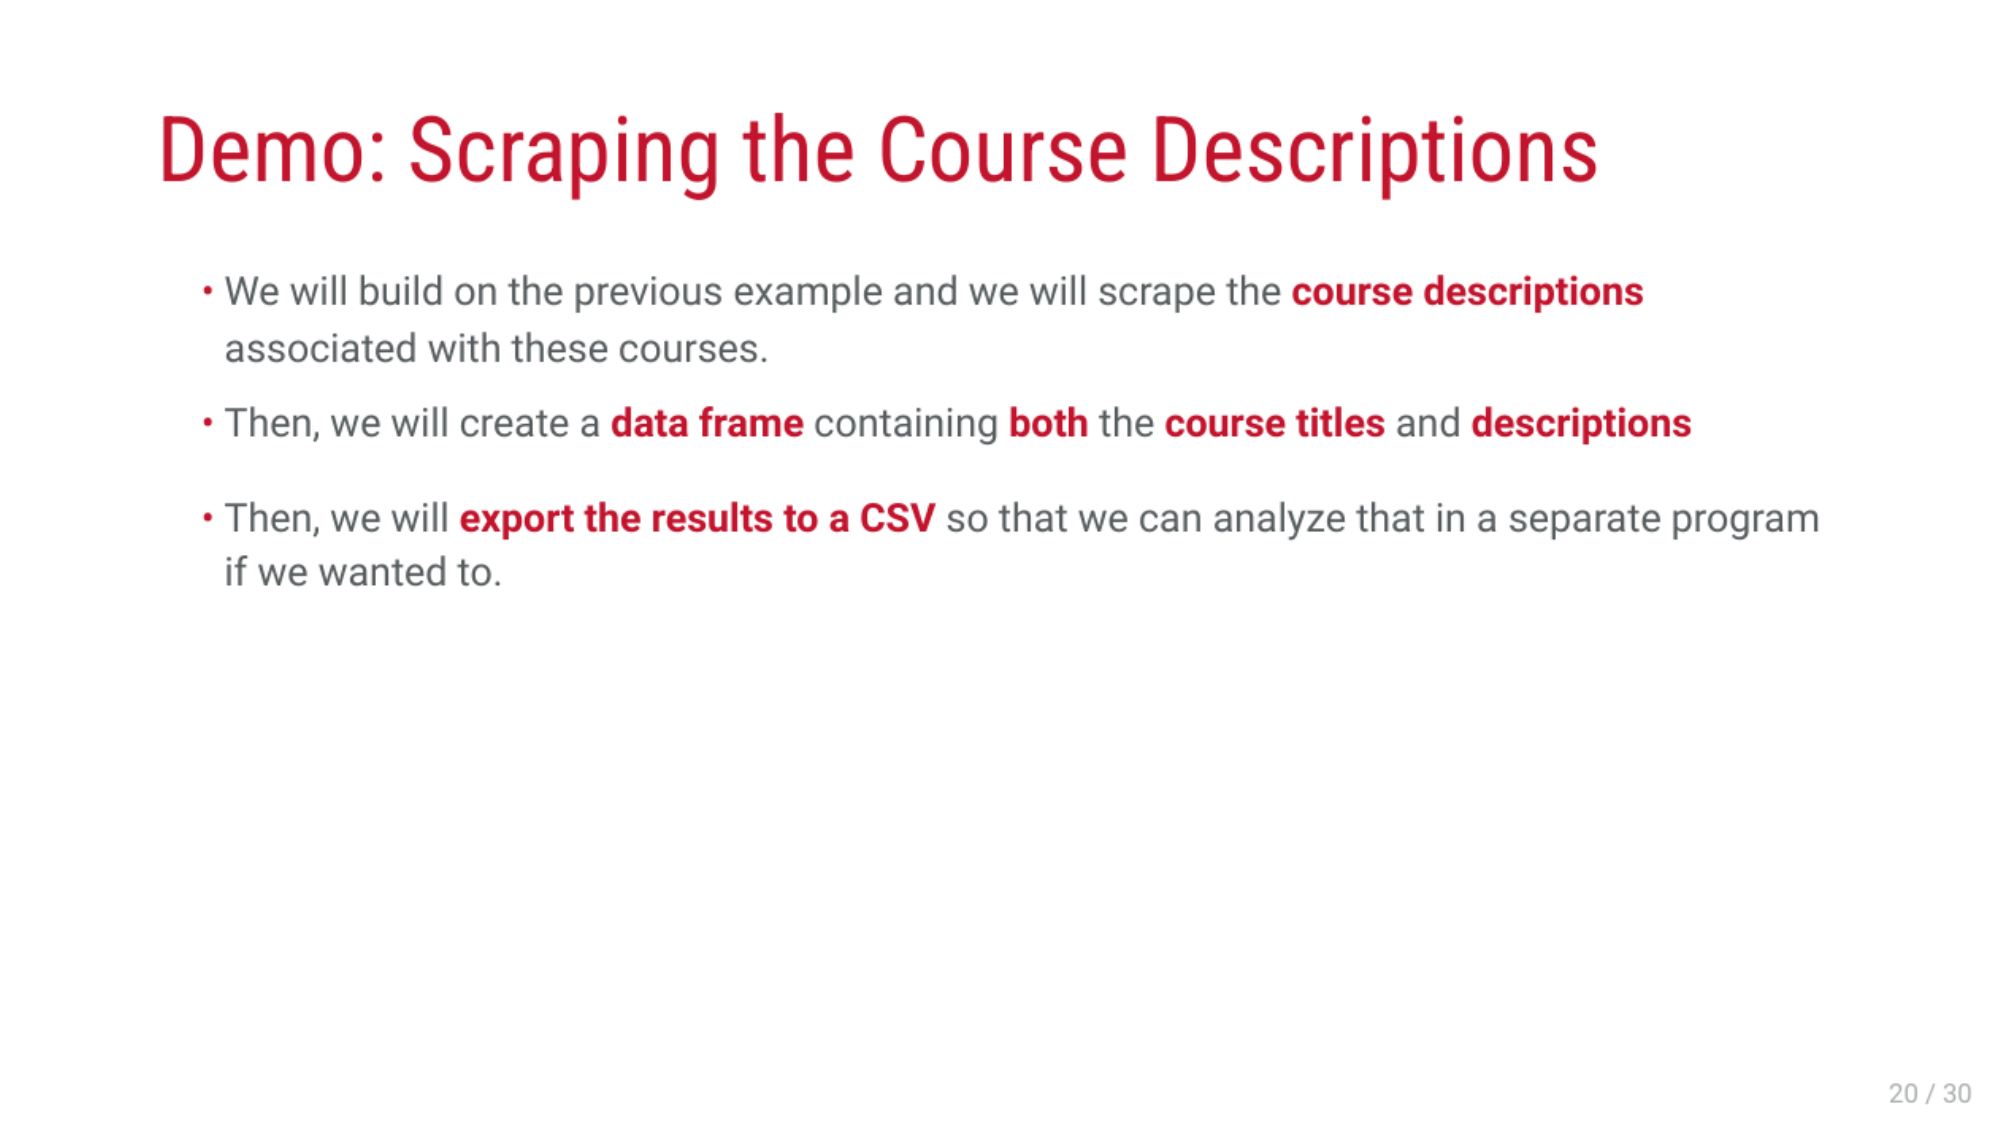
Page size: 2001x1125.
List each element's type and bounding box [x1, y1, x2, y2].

list [0, 0, 2000, 1125]
